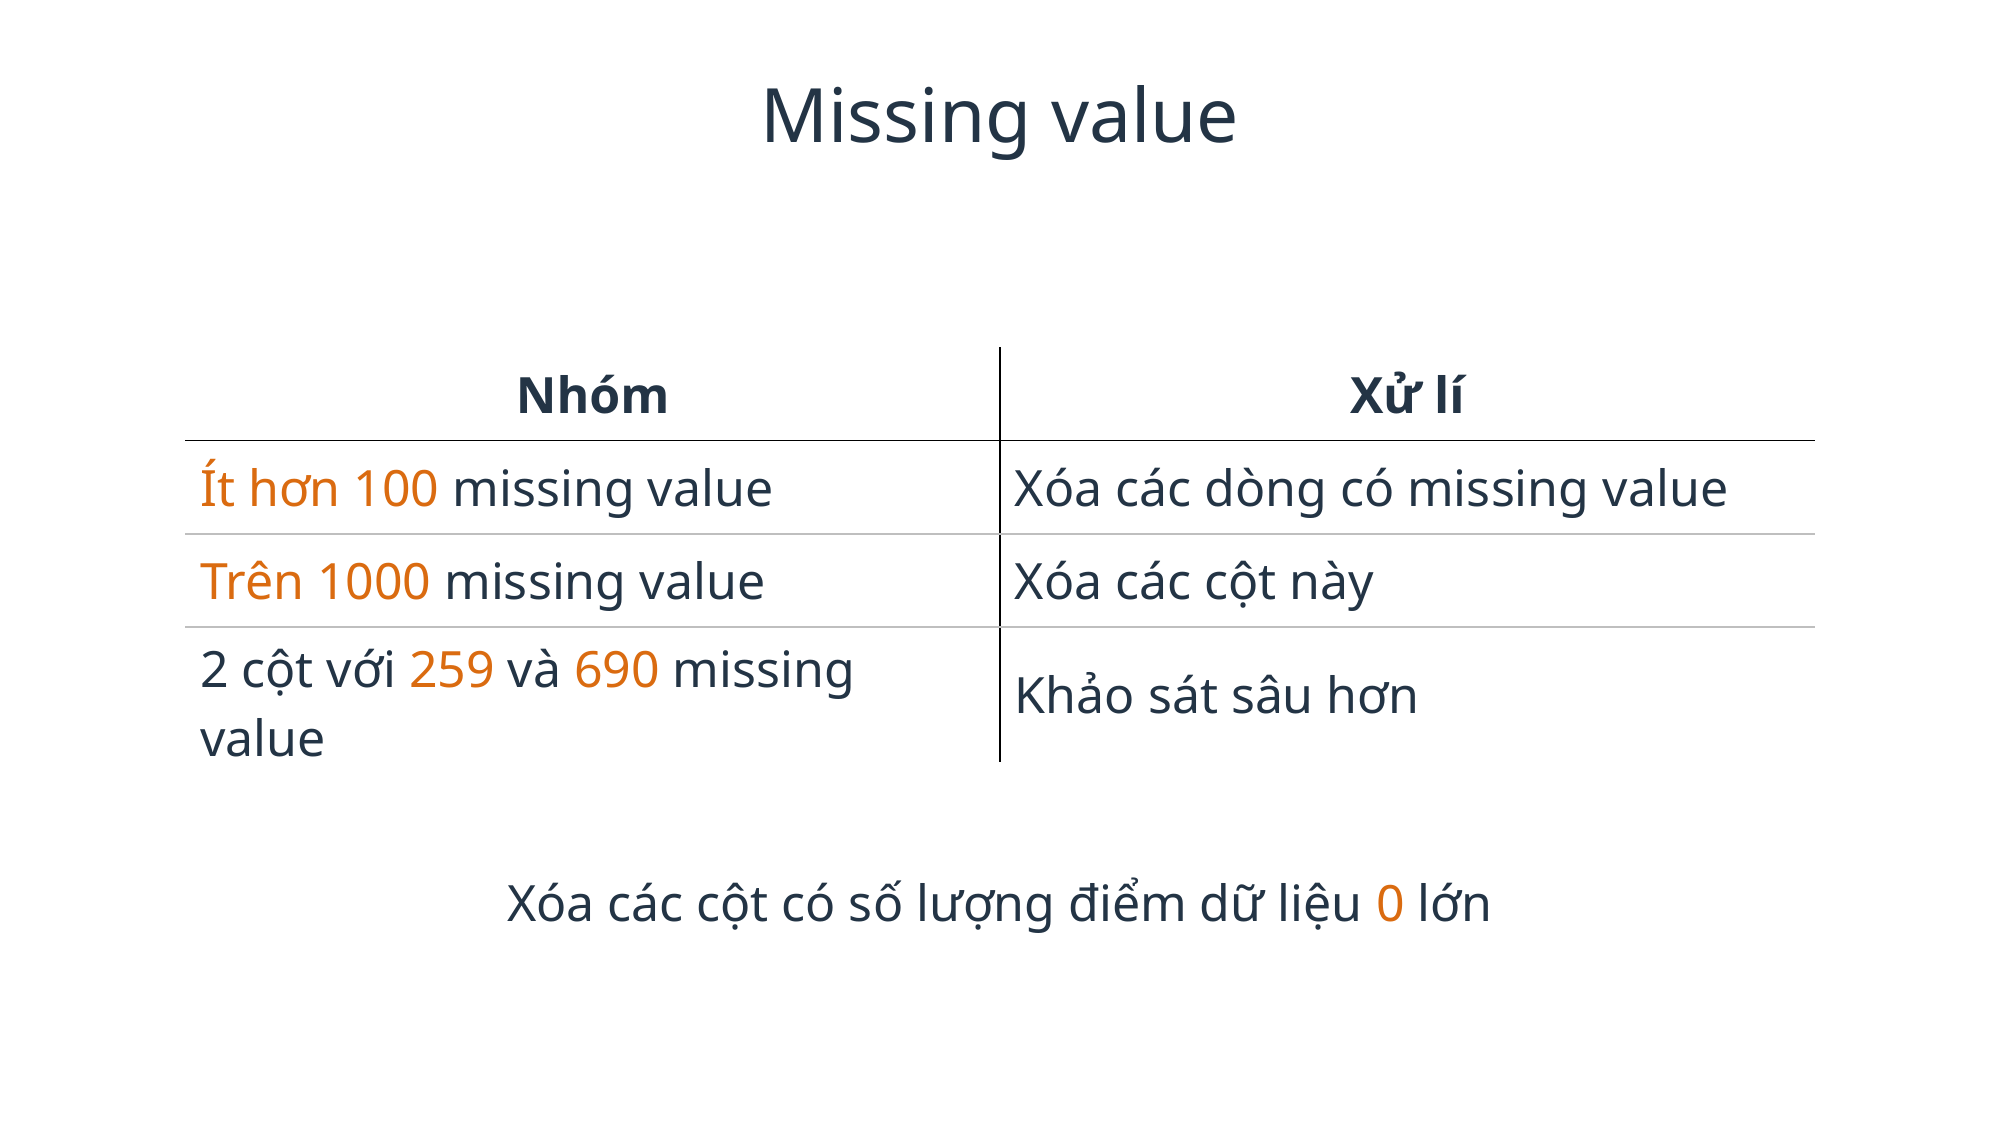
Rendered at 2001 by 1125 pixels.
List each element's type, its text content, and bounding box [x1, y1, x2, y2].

table_cell Ít hơn 100 missing value [185, 441, 999, 533]
table_cell 2 cột với 259 và 690 missing value [185, 628, 999, 762]
table_cell Xóa các cột này [1001, 535, 1815, 626]
table_cell Khảo sát sâu hơn [1001, 628, 1815, 762]
table_cell Xóa các dòng có missing value [1001, 441, 1815, 533]
text_box Missing value [642, 68, 1358, 158]
text_box Xóa các cột có số lượng điểm dữ liệu 0 lớn [338, 834, 1662, 939]
table_cell Trên 1000 missing value [185, 535, 999, 626]
table_header Xử lí [1001, 347, 1815, 440]
table_header Nhóm [185, 347, 999, 440]
